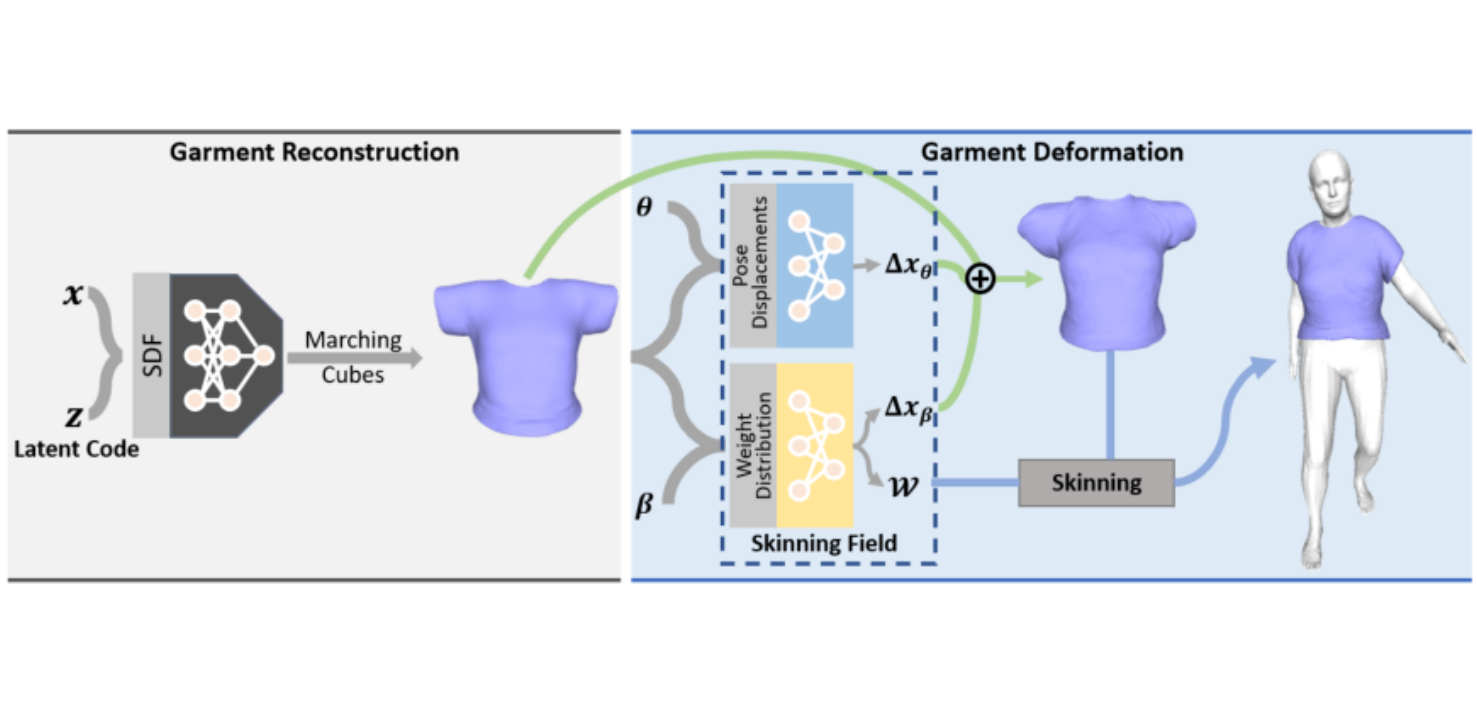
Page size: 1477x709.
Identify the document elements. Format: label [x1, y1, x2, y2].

picture [0, 121, 1476, 587]
